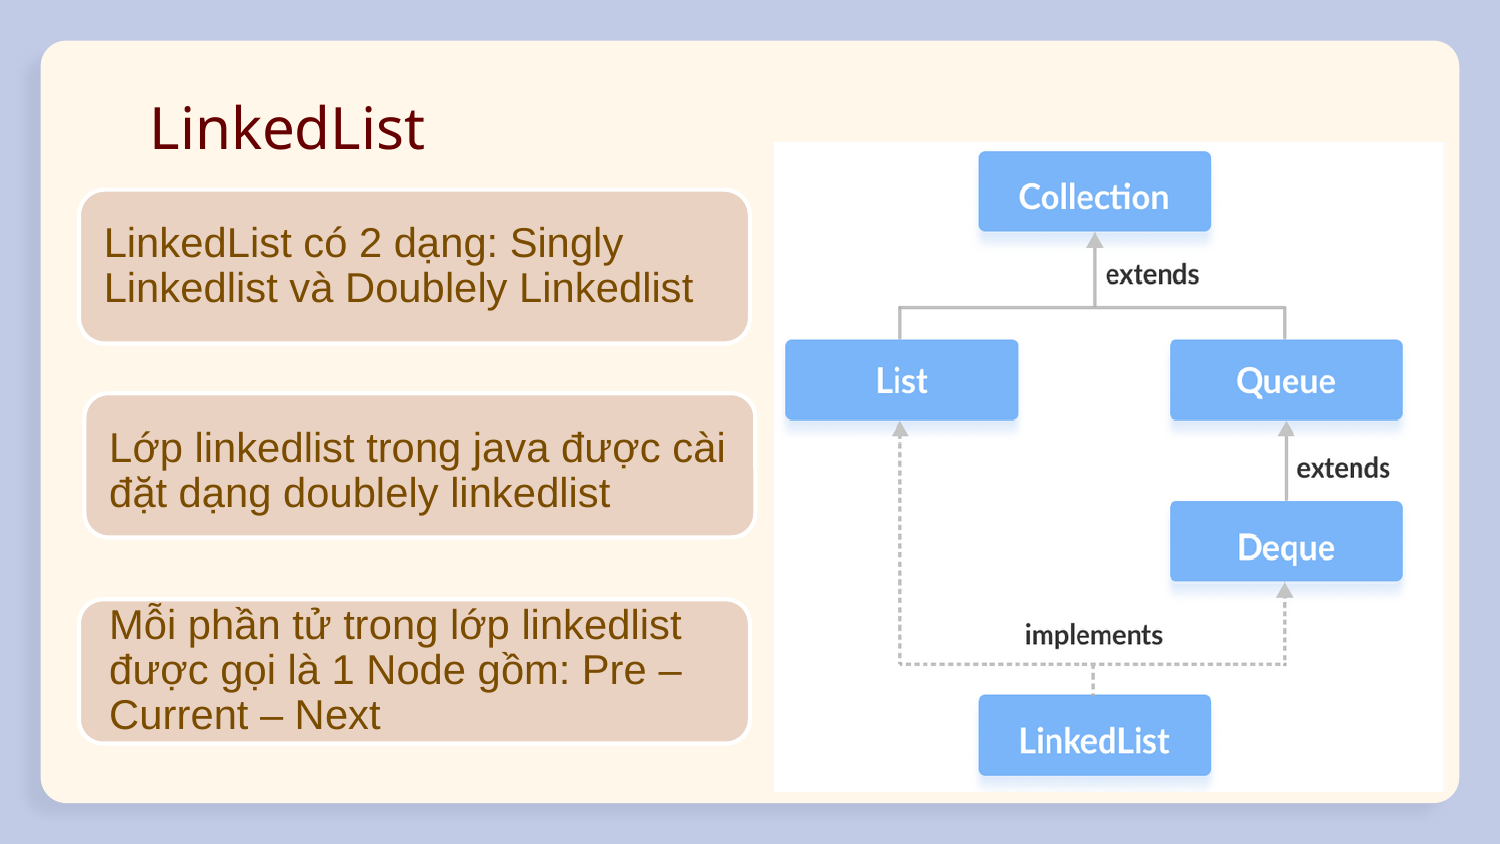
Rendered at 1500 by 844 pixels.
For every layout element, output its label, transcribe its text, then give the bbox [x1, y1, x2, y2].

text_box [84, 392, 756, 538]
subtitle LinkedList [97, 91, 426, 188]
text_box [78, 189, 751, 344]
picture [774, 142, 1446, 793]
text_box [78, 599, 751, 744]
